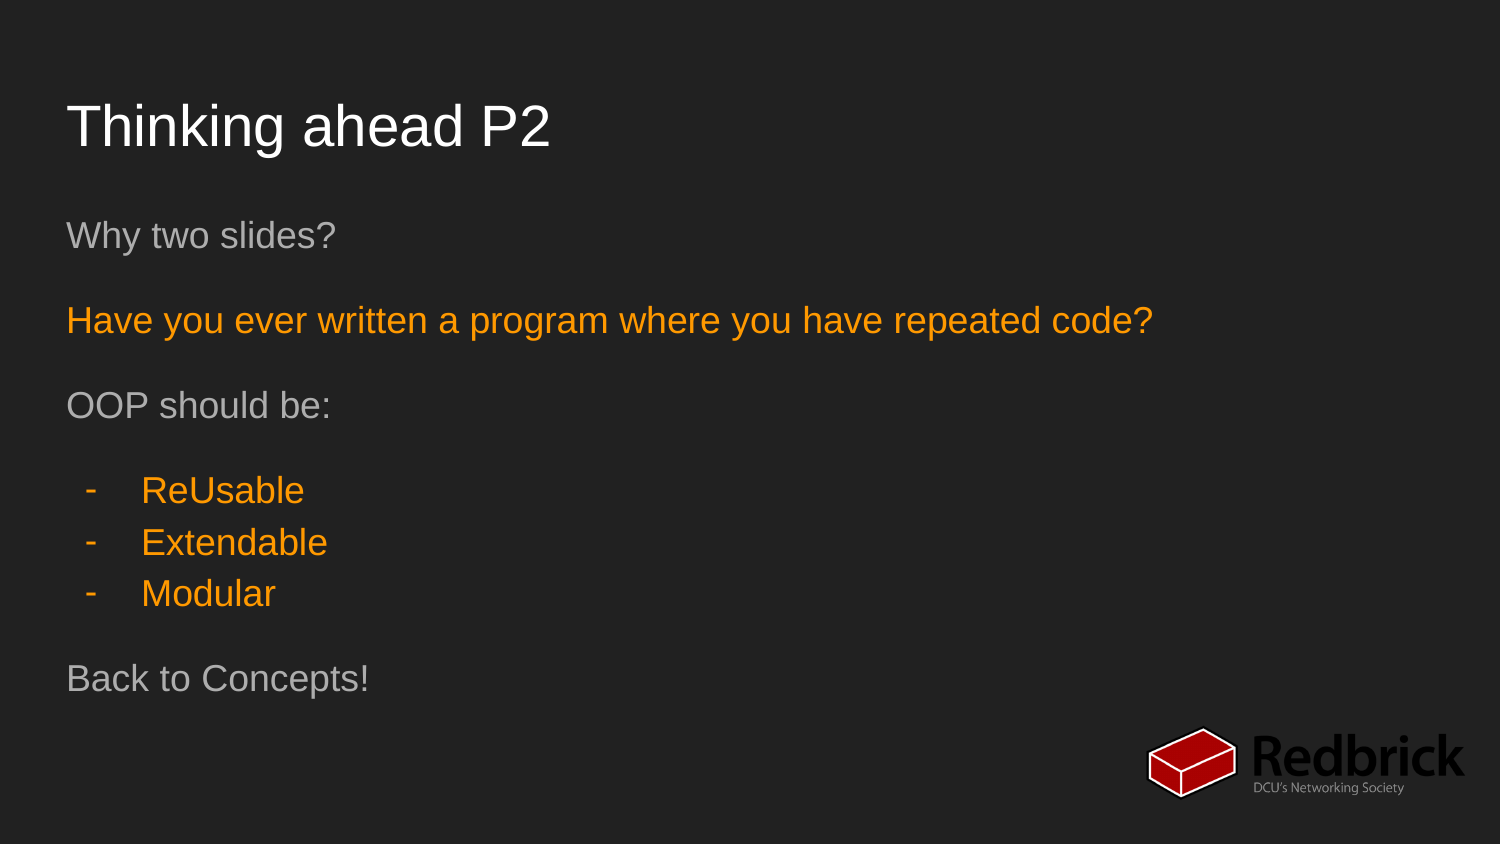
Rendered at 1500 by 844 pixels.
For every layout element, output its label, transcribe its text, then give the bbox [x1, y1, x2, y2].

list Why two slides? Have you ever written a program where you have repeated code? OOP should be: ReUsable Extendable Modular Back to Concepts! [51, 189, 1449, 750]
title Thinking ahead P2 [51, 72, 1449, 167]
picture [1145, 724, 1467, 801]
